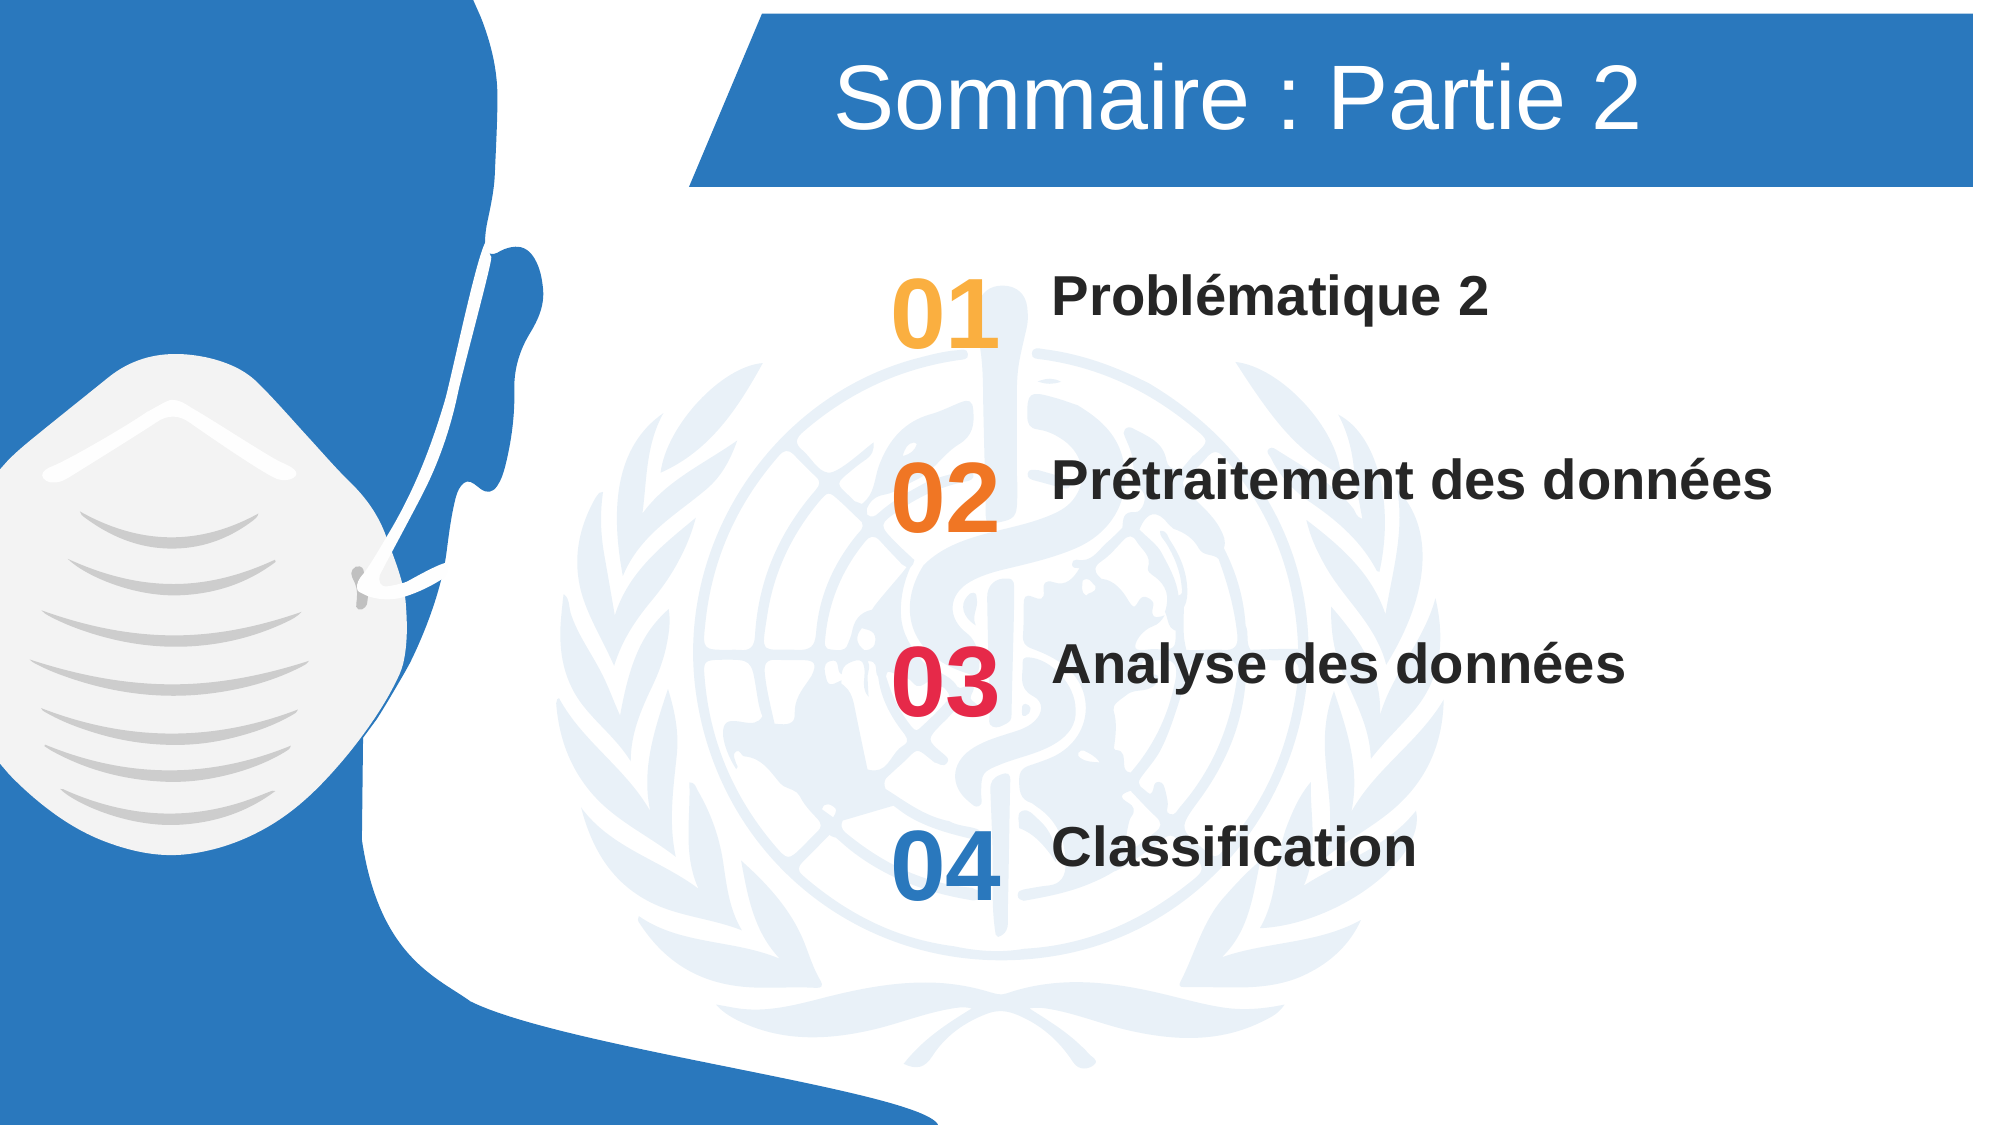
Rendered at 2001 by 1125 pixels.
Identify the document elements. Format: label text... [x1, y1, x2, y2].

text_box 02 [867, 425, 1025, 560]
text_box 04 [867, 792, 1025, 928]
text_box Analyse des données [1034, 619, 1838, 702]
text_box 01 [867, 241, 1025, 377]
text_box Prétraitement des données [1034, 435, 1838, 518]
text_box Sommaire : Partie 2 [818, 30, 1889, 155]
text_box Problématique 2 [1034, 251, 1838, 335]
text_box Classification [1034, 803, 1838, 886]
text_box [687, 12, 1975, 188]
text_box 03 [867, 608, 1025, 744]
